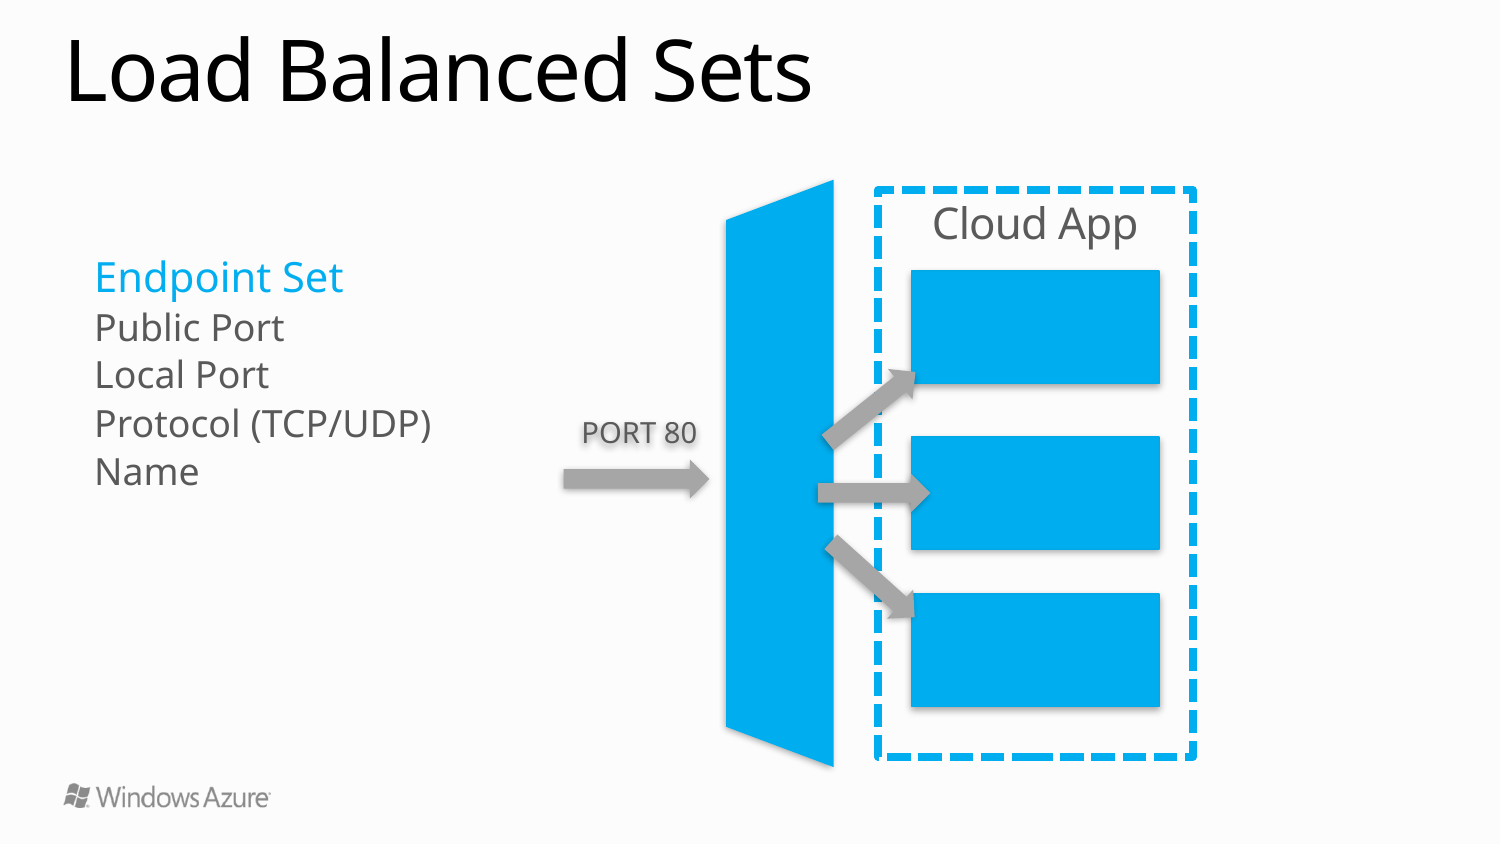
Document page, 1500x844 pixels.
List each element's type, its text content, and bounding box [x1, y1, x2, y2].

text_box [823, 533, 915, 620]
title Load Balanced Sets [63, 28, 1436, 122]
text_box [817, 482, 906, 504]
text_box [820, 368, 915, 451]
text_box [911, 270, 1160, 384]
text_box LB [725, 178, 835, 768]
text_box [911, 593, 1160, 707]
text_box Cloud App [877, 189, 1193, 757]
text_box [911, 436, 1160, 550]
text_box Endpoint Set Public Port Local Port Protocol (TCP/UDP) Name [94, 256, 533, 637]
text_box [563, 406, 710, 499]
